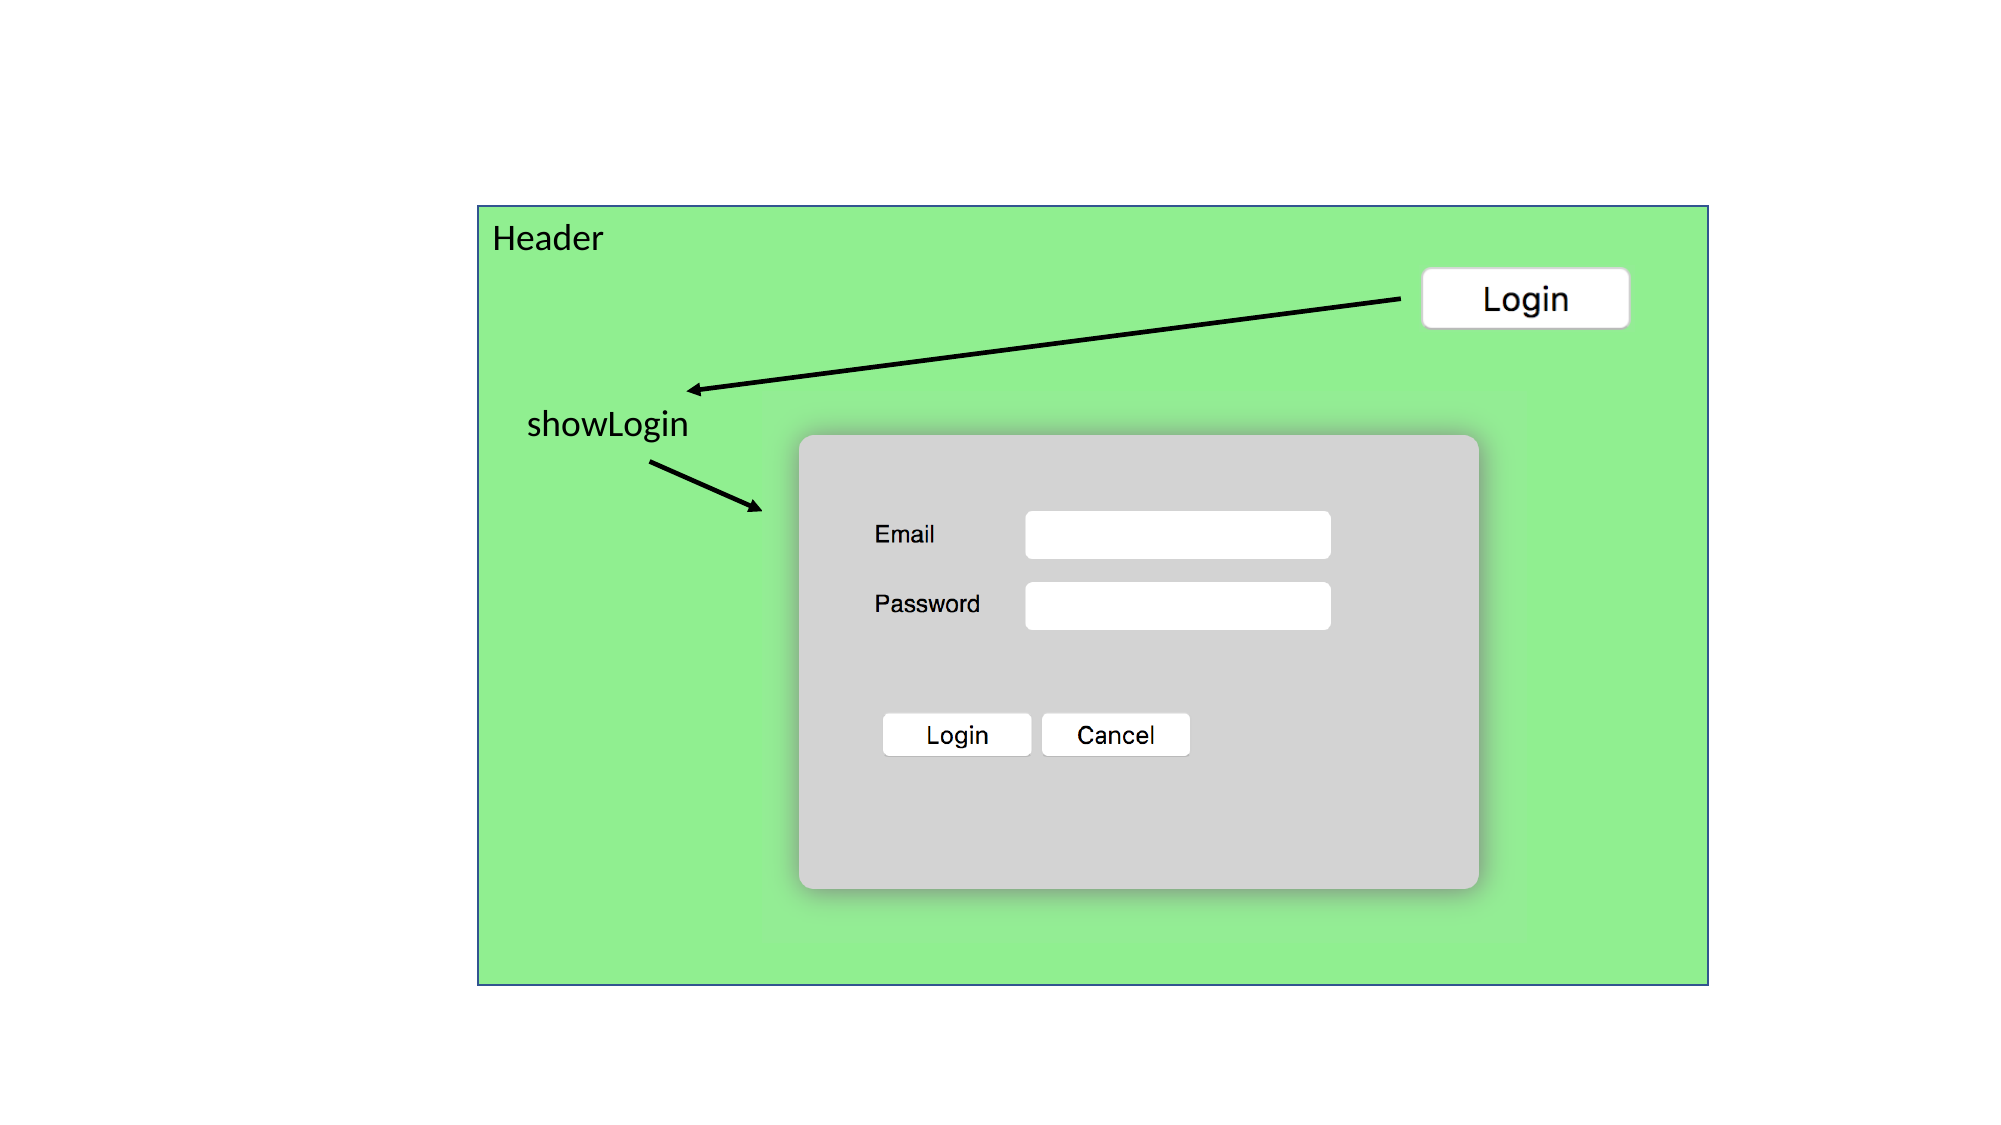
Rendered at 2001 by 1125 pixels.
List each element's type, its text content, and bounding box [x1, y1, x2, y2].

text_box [649, 461, 762, 512]
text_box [686, 298, 1401, 392]
picture [1419, 265, 1635, 332]
text_box showLogin [512, 391, 705, 452]
picture [762, 391, 1528, 943]
text_box Header [477, 205, 1709, 986]
